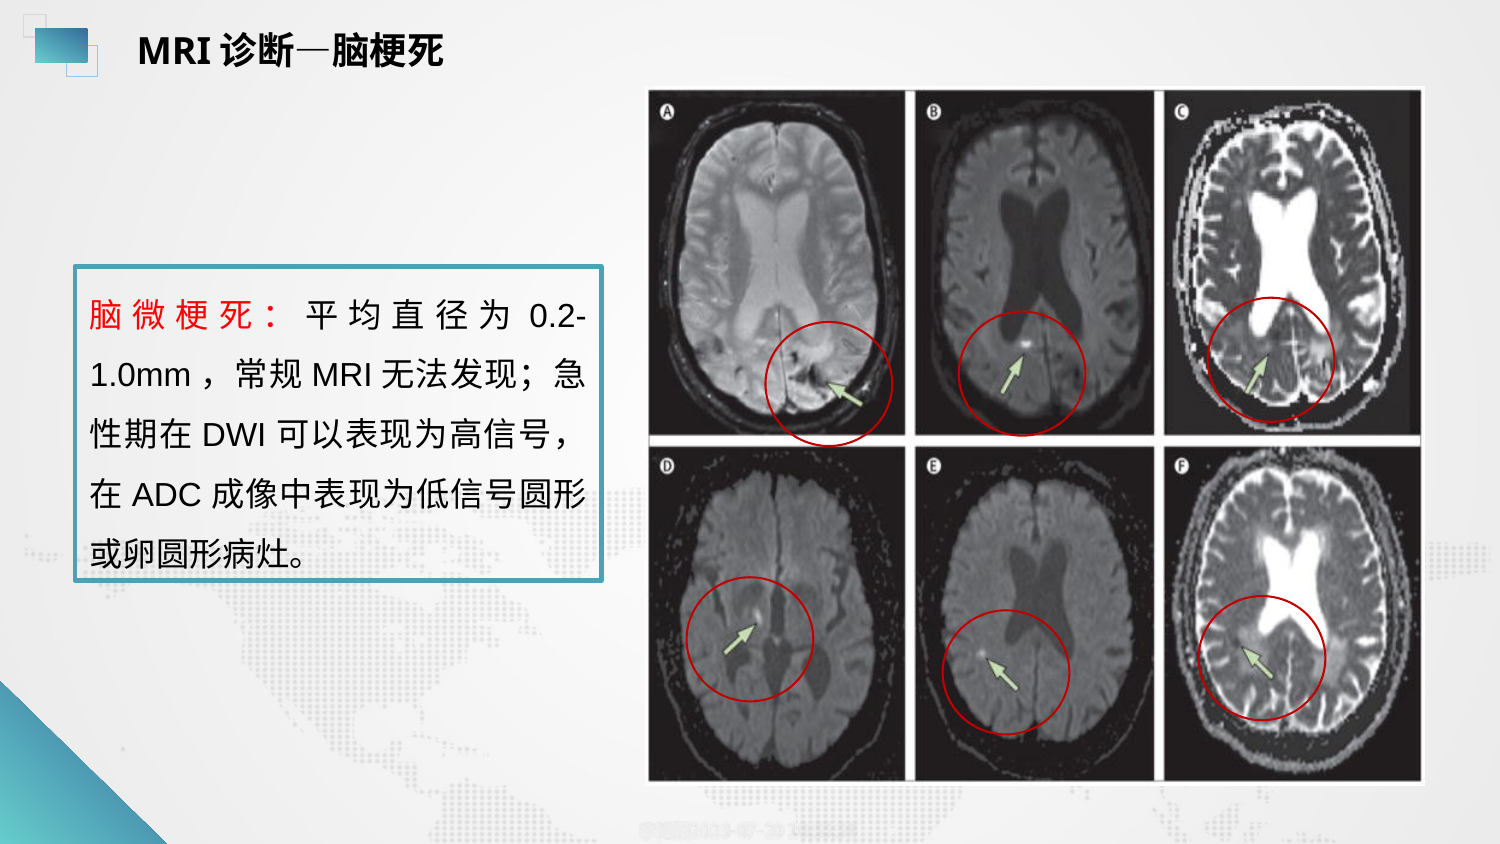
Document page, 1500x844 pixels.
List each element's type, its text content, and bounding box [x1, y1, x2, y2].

picture [0, 0, 1500, 844]
text_box MRI诊断—脑梗死 [125, 19, 1095, 87]
text_box 脑微梗死：平均直径为0.2-1.0mm，常规MRI无法发现；急性期在DWI可以表现为高信号，在ADC成像中表现为低信号圆形或卵圆形病灶。 [74, 266, 602, 581]
